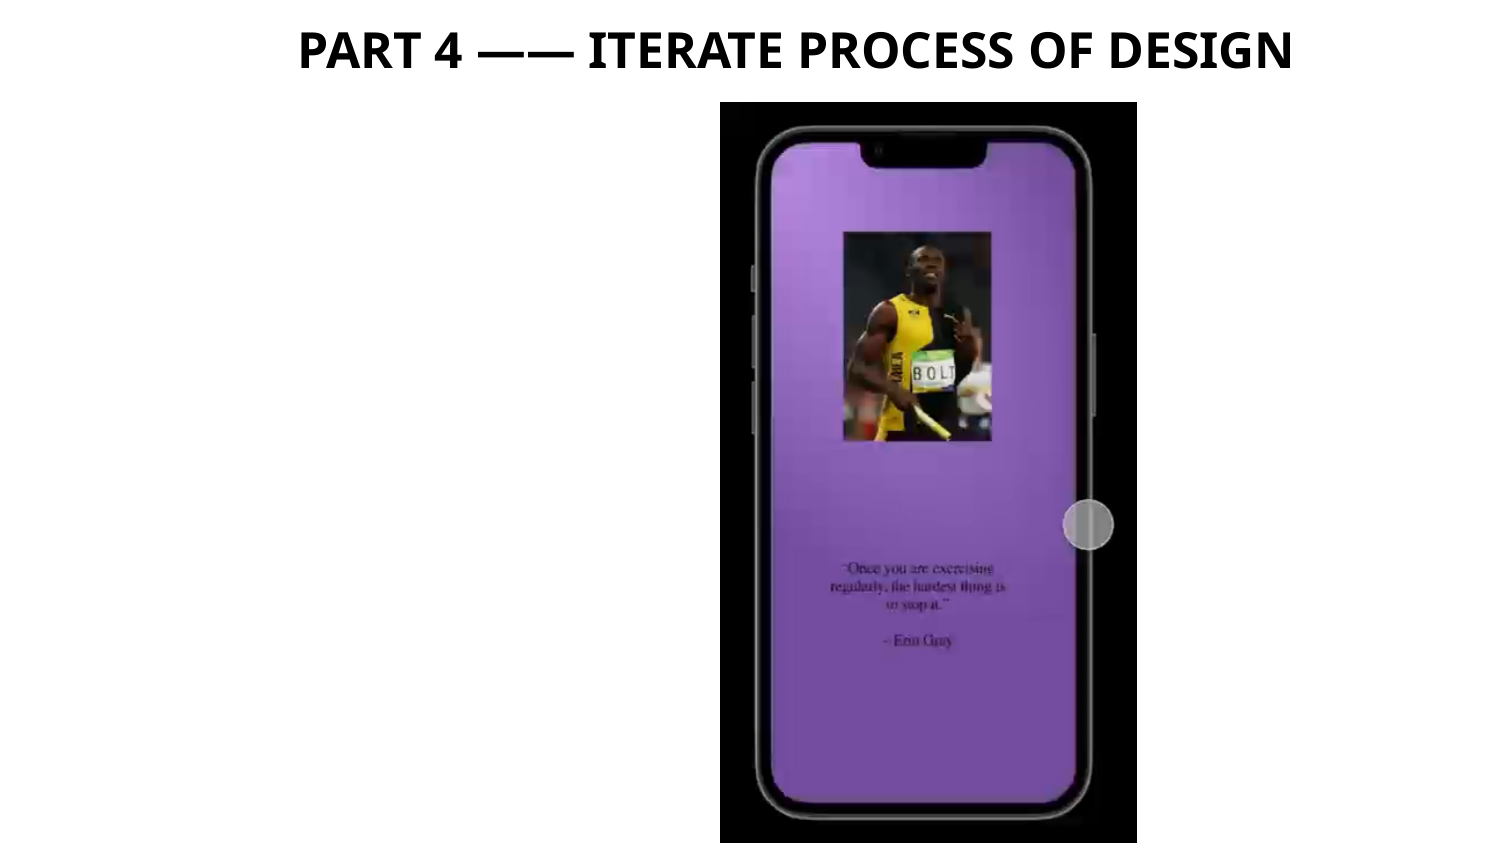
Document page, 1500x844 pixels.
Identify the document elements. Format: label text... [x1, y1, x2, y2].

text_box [719, 101, 1138, 844]
text_box Part 4 —— Iterate Process Of Design [243, 22, 1350, 135]
